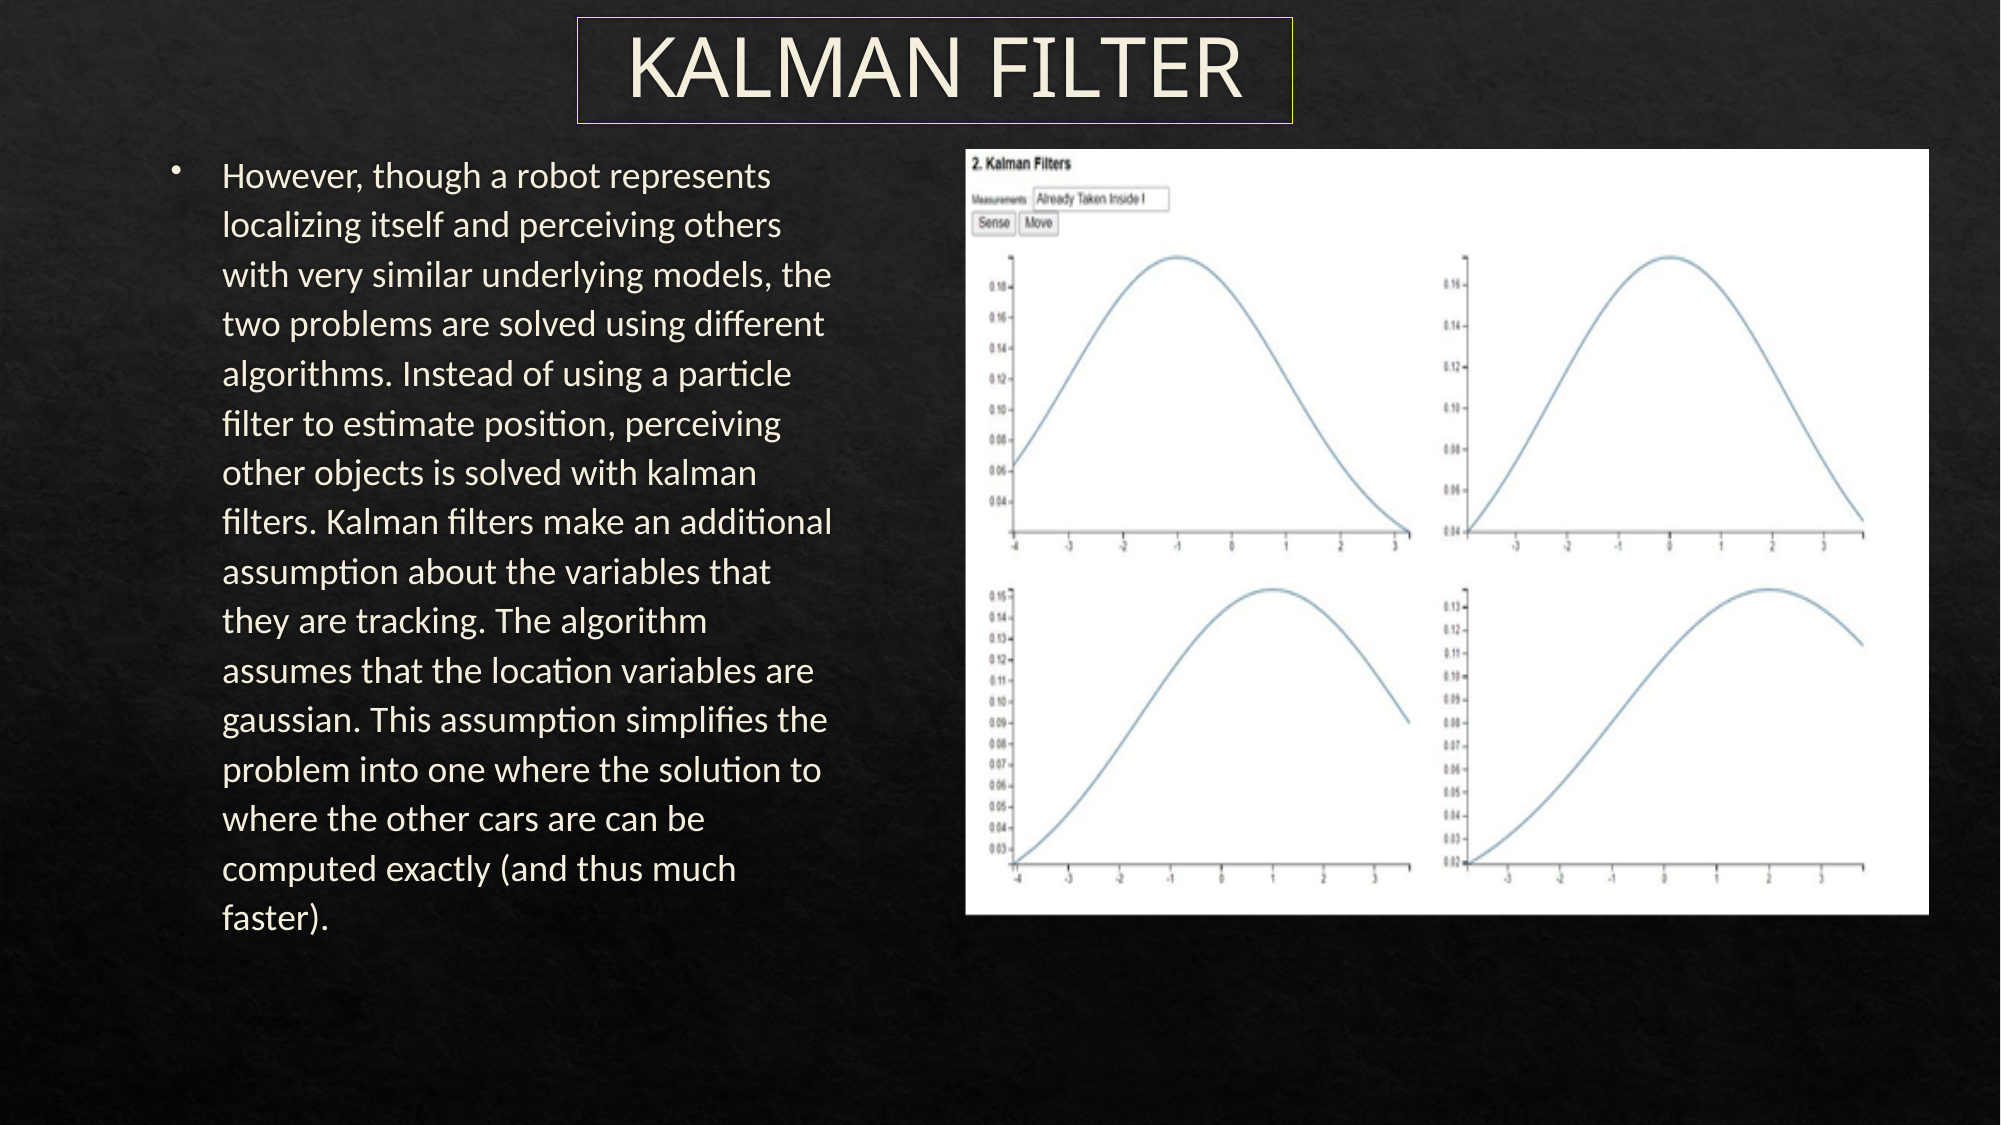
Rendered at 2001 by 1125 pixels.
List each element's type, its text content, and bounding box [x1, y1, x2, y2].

list However, though a robot represents localizing itself and perceiving others with very similar underlying models, the two problems are solved using different algorithms. Instead of using a particle filter to estimate position, perceiving other objects is solved with kalman filters. Kalman filters make an additional assumption about the variables that they are tracking. The algorithm assumes that the location variables are gaussian. This assumption simplifies the problem into one where the solution to where the other cars are can be computed exactly (and thus much faster). [150, 139, 851, 957]
title KALMAN FILTER [577, 17, 1293, 124]
picture [964, 149, 1929, 918]
